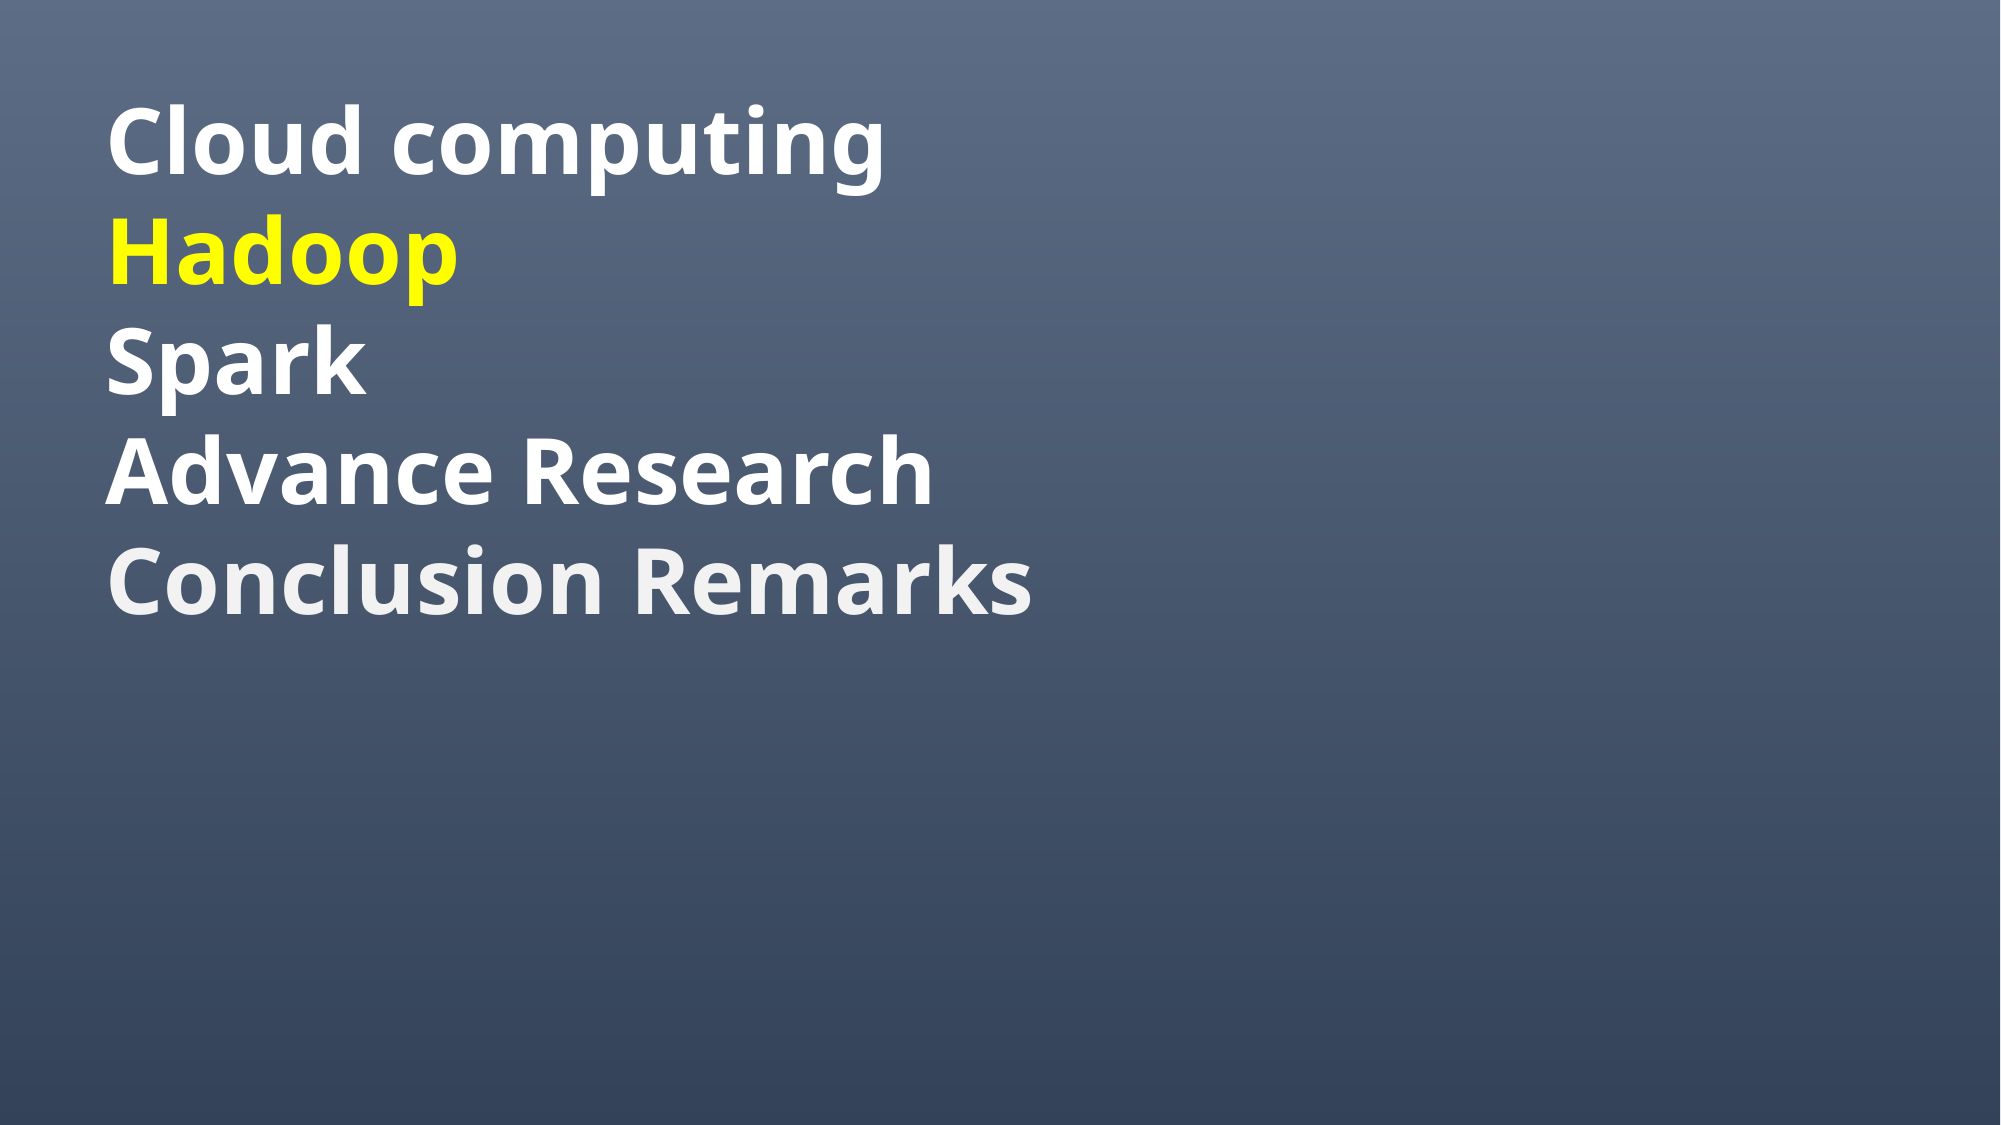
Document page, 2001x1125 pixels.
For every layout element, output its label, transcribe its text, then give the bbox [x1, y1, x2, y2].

text_box Cloud computing Hadoop Spark Advance Research Conclusion Remarks [90, 66, 1839, 641]
